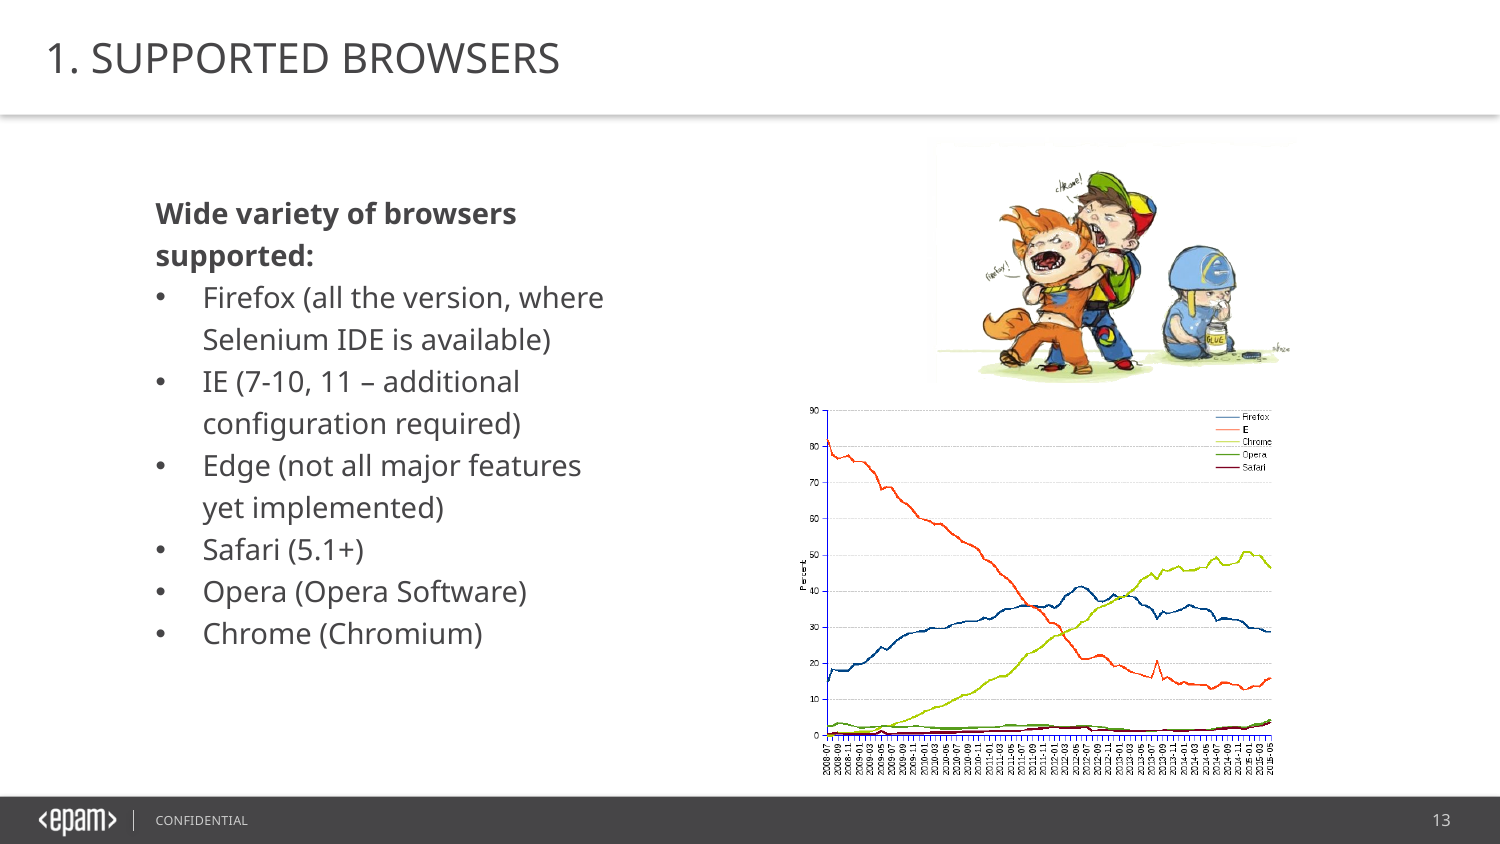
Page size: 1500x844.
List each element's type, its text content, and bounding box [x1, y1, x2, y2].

picture [926, 137, 1297, 383]
list Wide variety of browsers supported: Firefox (all the version, where Selenium IDE is available) IE (7-10, 11 – additional configuration required) Edge (not all major features yet implemented) Safari (5.1+) Opera (Opera Software) Chrome (Chromium) [144, 182, 623, 711]
picture [38, 808, 117, 837]
list 1. SUPPORTED BROWSERS [0, 0, 1500, 115]
picture [794, 404, 1276, 775]
